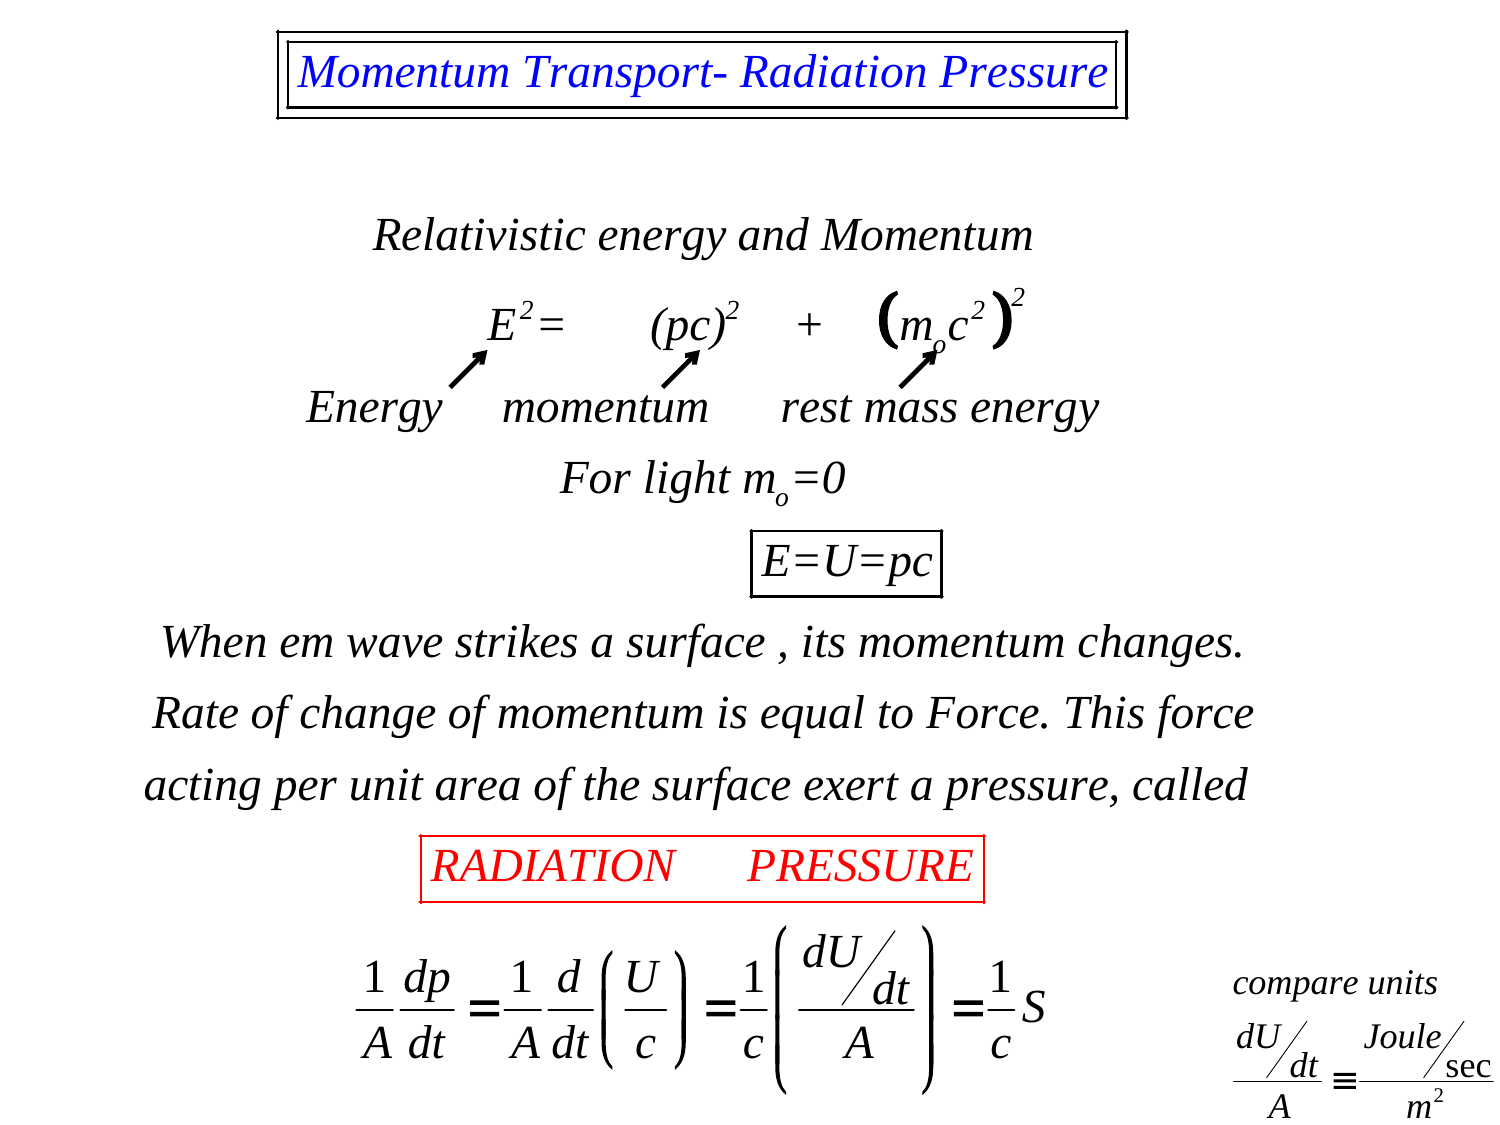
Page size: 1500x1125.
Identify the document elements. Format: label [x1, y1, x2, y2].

picture [137, 21, 1500, 1125]
text_box [899, 349, 938, 388]
text_box [662, 349, 700, 388]
text_box [449, 349, 488, 388]
